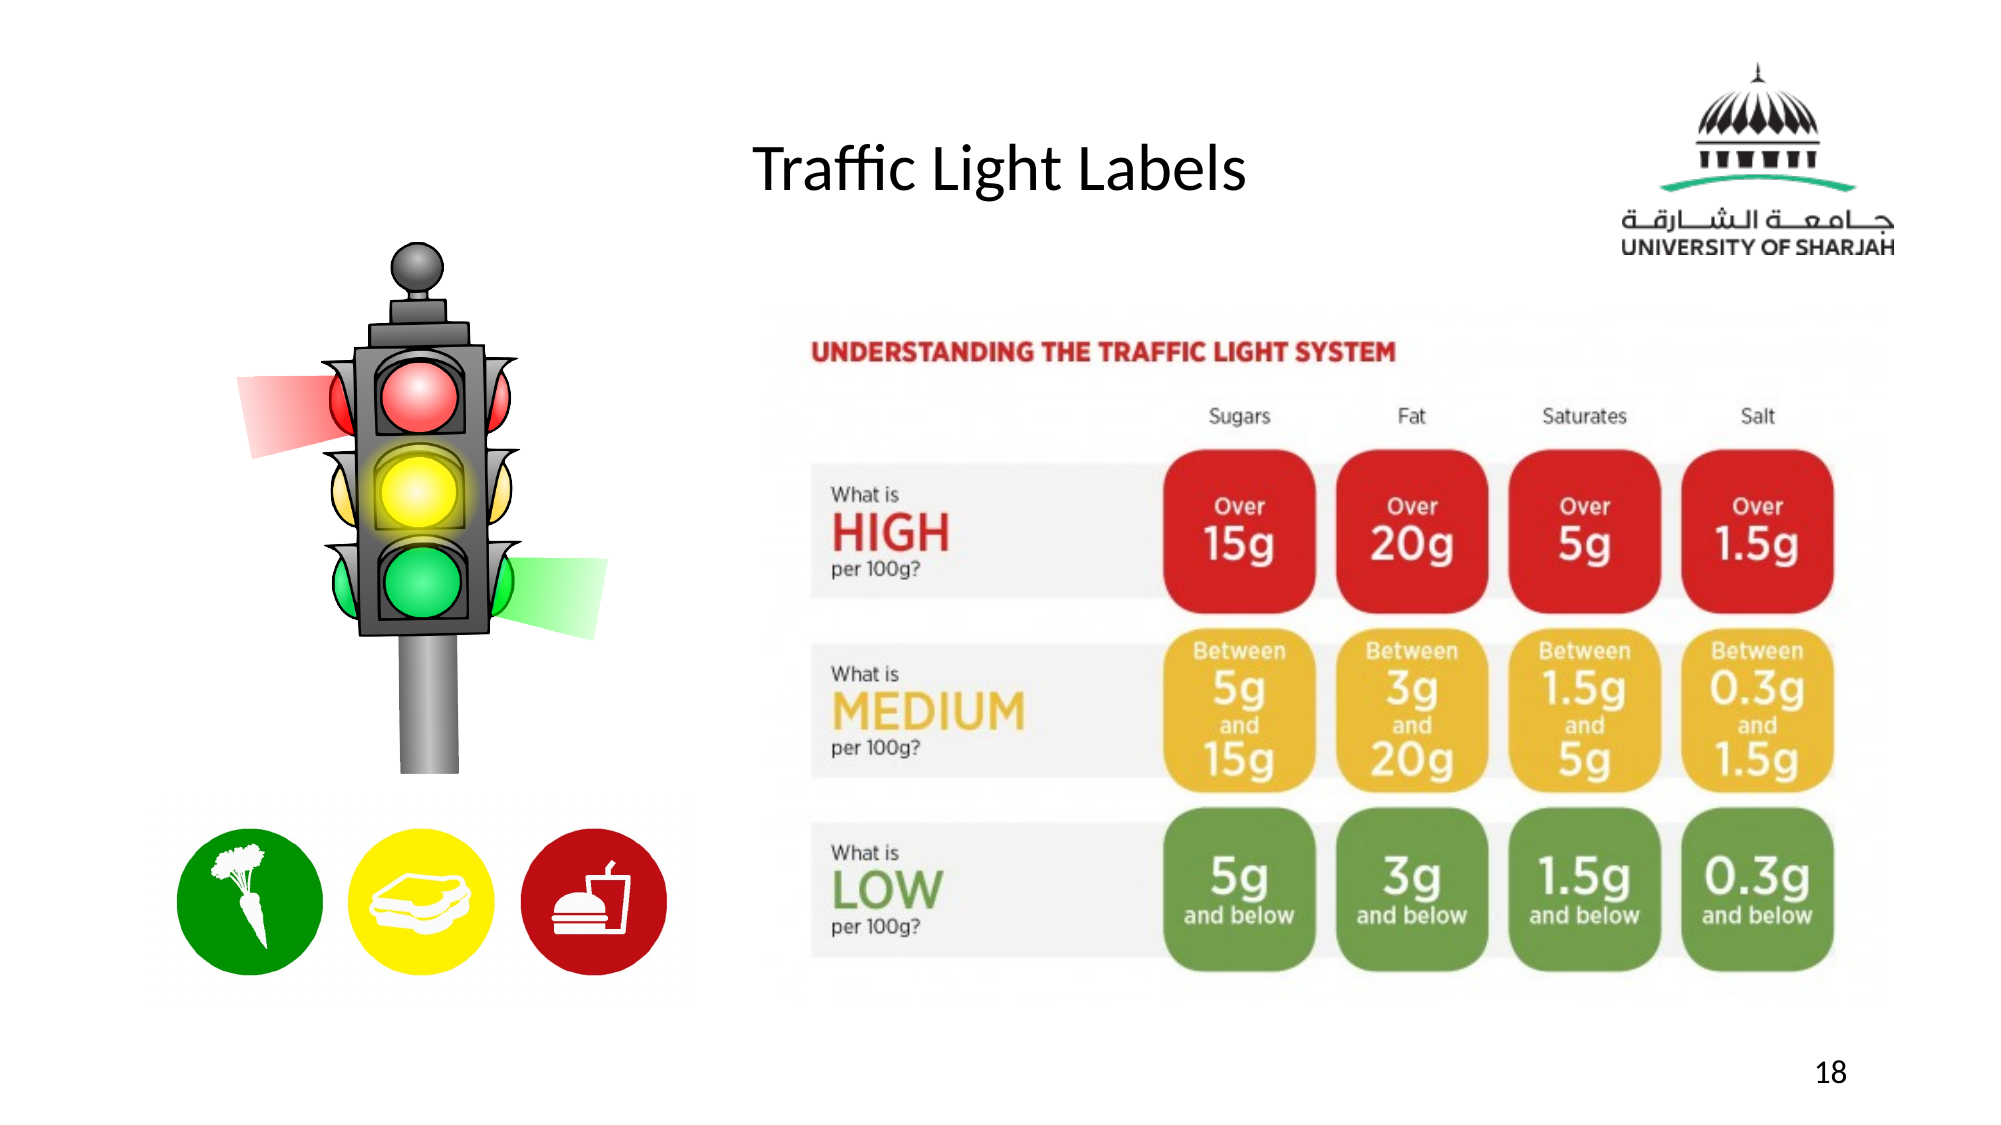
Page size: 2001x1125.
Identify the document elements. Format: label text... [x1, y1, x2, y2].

picture [150, 795, 697, 1004]
title Traffic Light Labels [319, 59, 1681, 278]
slide_number ‹#› [1412, 1042, 1863, 1103]
picture [765, 310, 1882, 1004]
picture [1681, 62, 1894, 255]
picture [200, 241, 647, 775]
